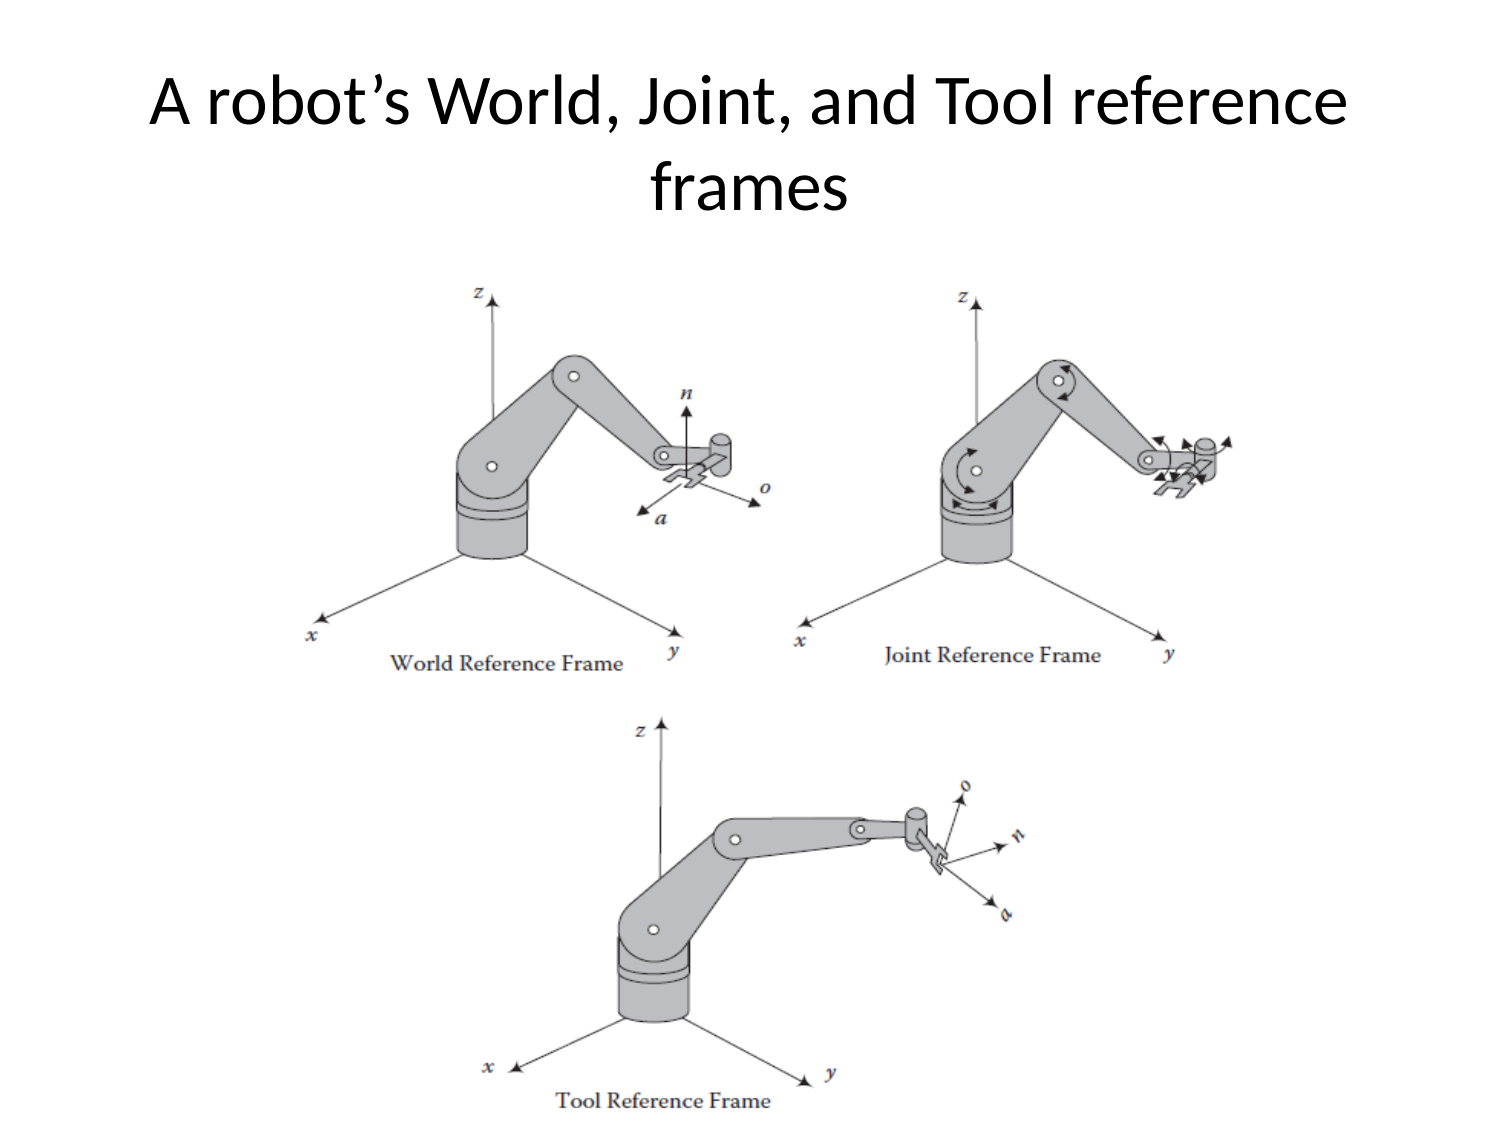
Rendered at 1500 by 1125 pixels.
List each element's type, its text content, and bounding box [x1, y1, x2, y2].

title A robot’s World, Joint, and Tool reference frames [75, 45, 1425, 233]
picture [224, 263, 1376, 1125]
